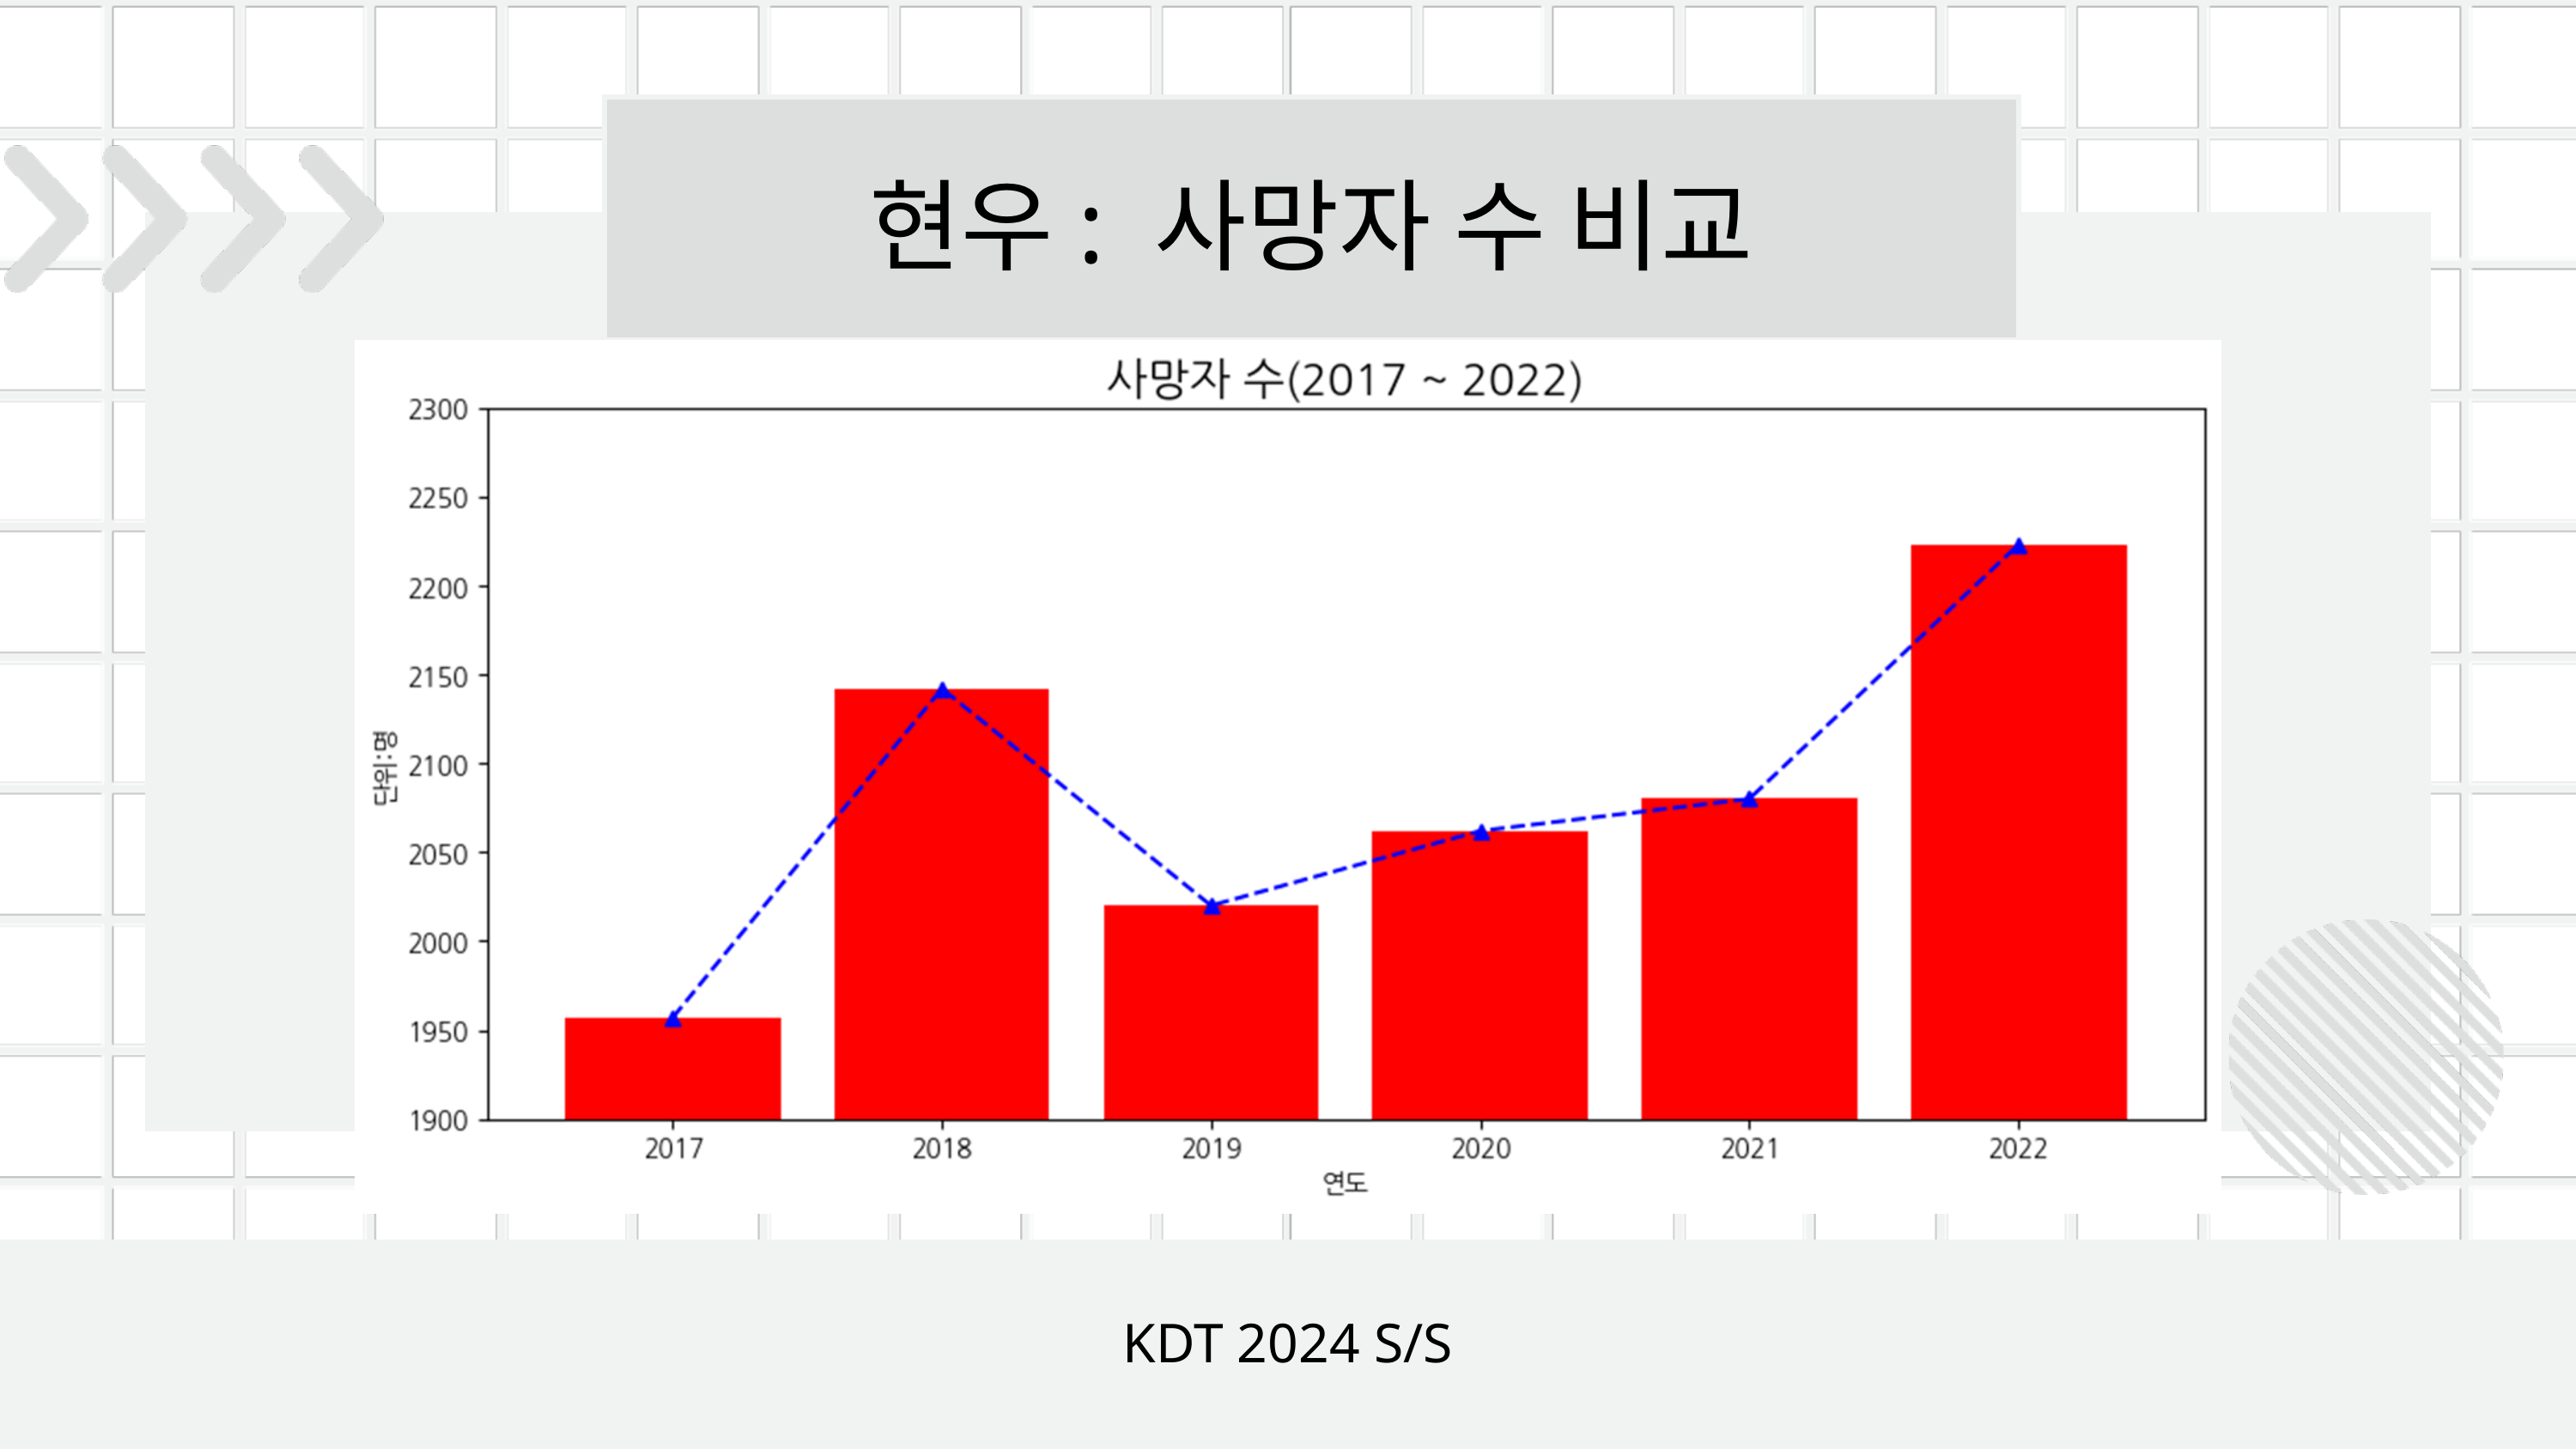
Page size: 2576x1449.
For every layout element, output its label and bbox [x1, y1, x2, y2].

text_box [604, 96, 2020, 341]
text_box [0, 0, 2576, 1236]
text_box [0, 1239, 2576, 1449]
text_box [144, 211, 2432, 1131]
